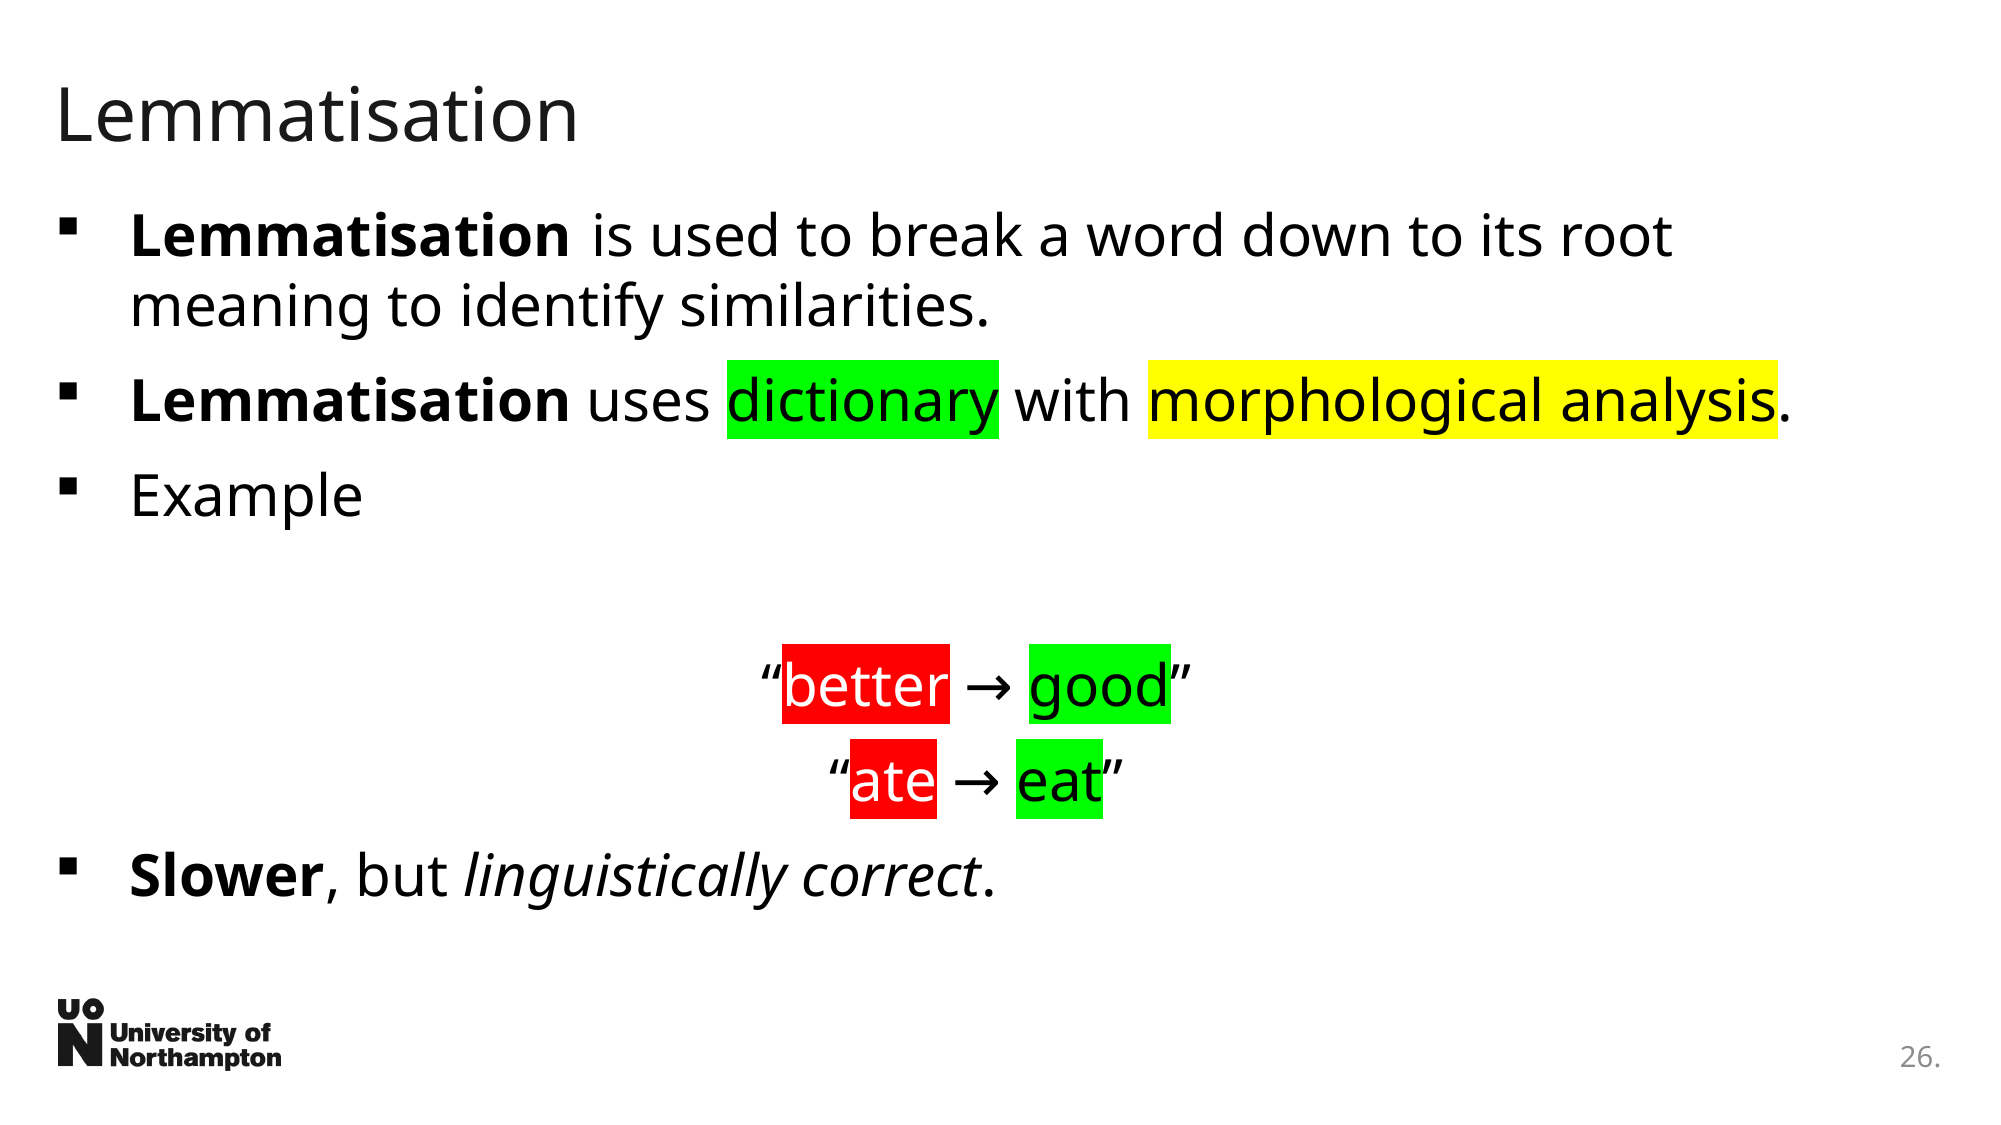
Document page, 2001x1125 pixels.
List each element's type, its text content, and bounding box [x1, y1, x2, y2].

text_box Lemmatisation is used to break a word down to its root meaning to identify similarities. Lemmatisation uses dictionary with morphological analysis. Example “better → good” “ate → eat” Slower, but linguistically correct. [39, 191, 1914, 934]
picture [58, 998, 281, 1071]
title Lemmatisation [39, 69, 1765, 168]
slide_number 26. [1743, 1027, 1957, 1087]
